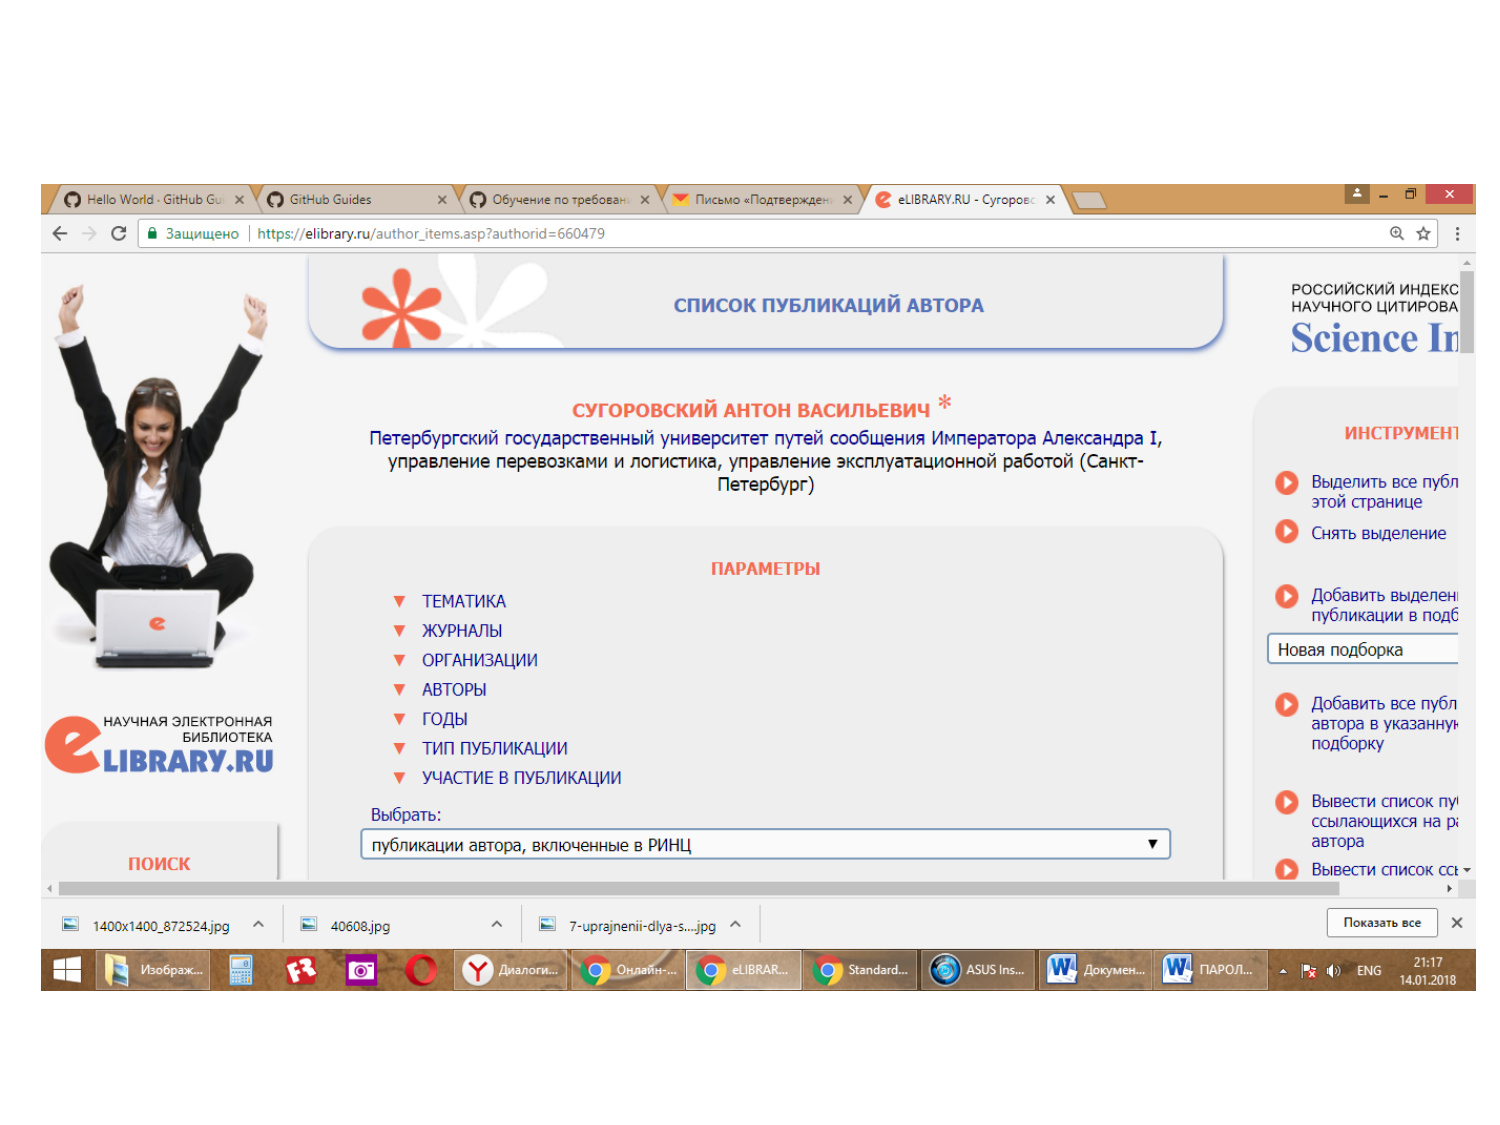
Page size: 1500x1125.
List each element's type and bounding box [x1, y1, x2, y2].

picture [41, 184, 1477, 992]
